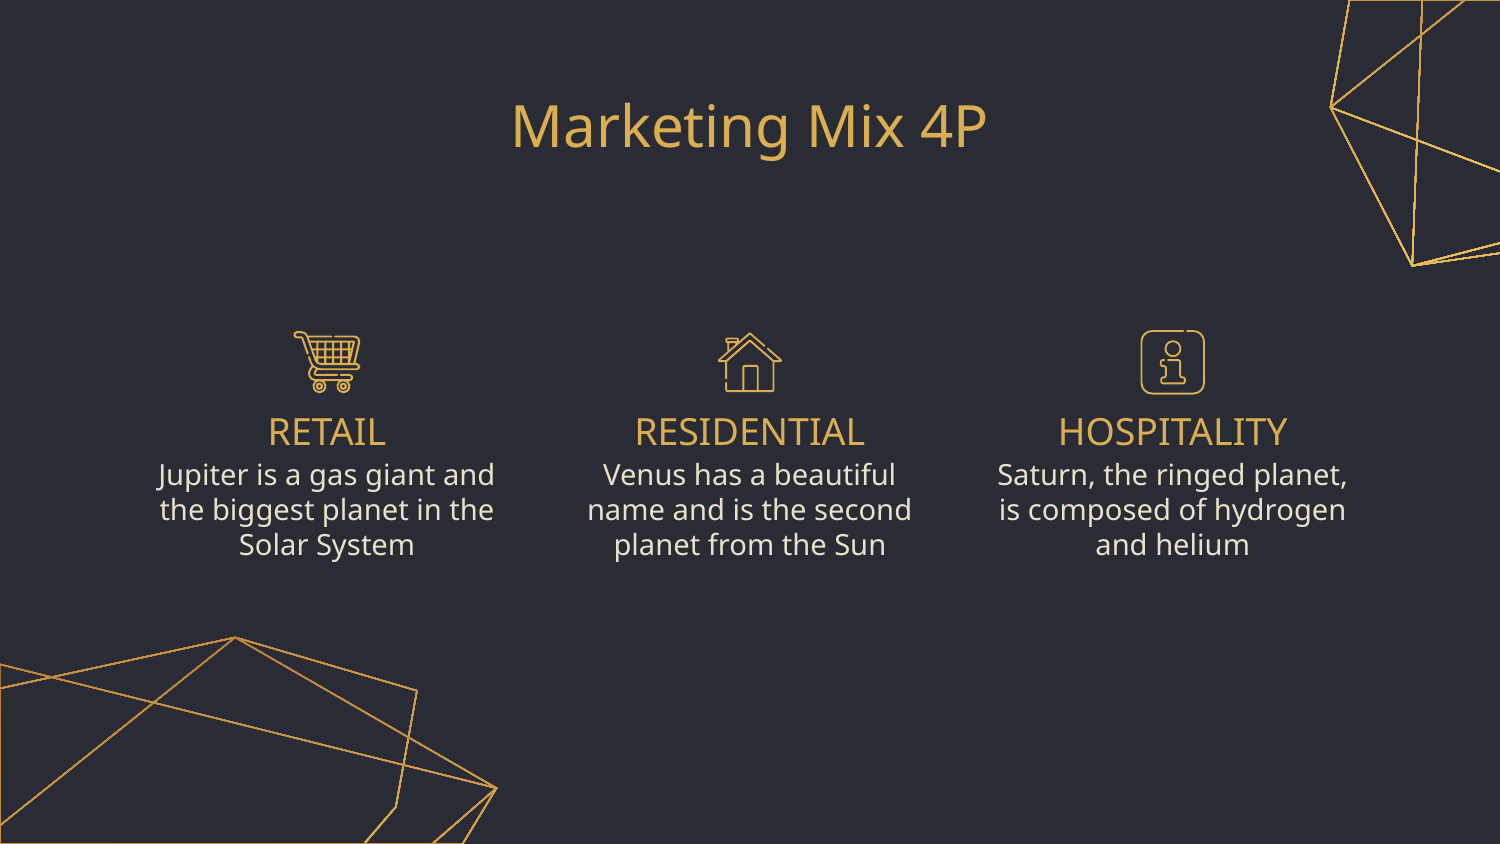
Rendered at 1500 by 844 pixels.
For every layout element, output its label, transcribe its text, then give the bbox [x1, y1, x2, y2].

text_box [717, 332, 782, 393]
subtitle HOSPITALITY [980, 409, 1366, 441]
subtitle Jupiter is a gas giant and the biggest planet in the Solar System [134, 441, 520, 609]
subtitle RESIDENTIAL [557, 409, 943, 469]
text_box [1140, 329, 1206, 395]
subtitle Saturn, the ringed planet, is composed of hydrogen and helium [980, 441, 1366, 609]
title Marketing Mix 4P [327, 88, 1173, 160]
subtitle Venus has a beautiful name and is the second planet from the Sun [557, 469, 943, 609]
subtitle RETAIL [134, 409, 520, 441]
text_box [293, 330, 362, 394]
